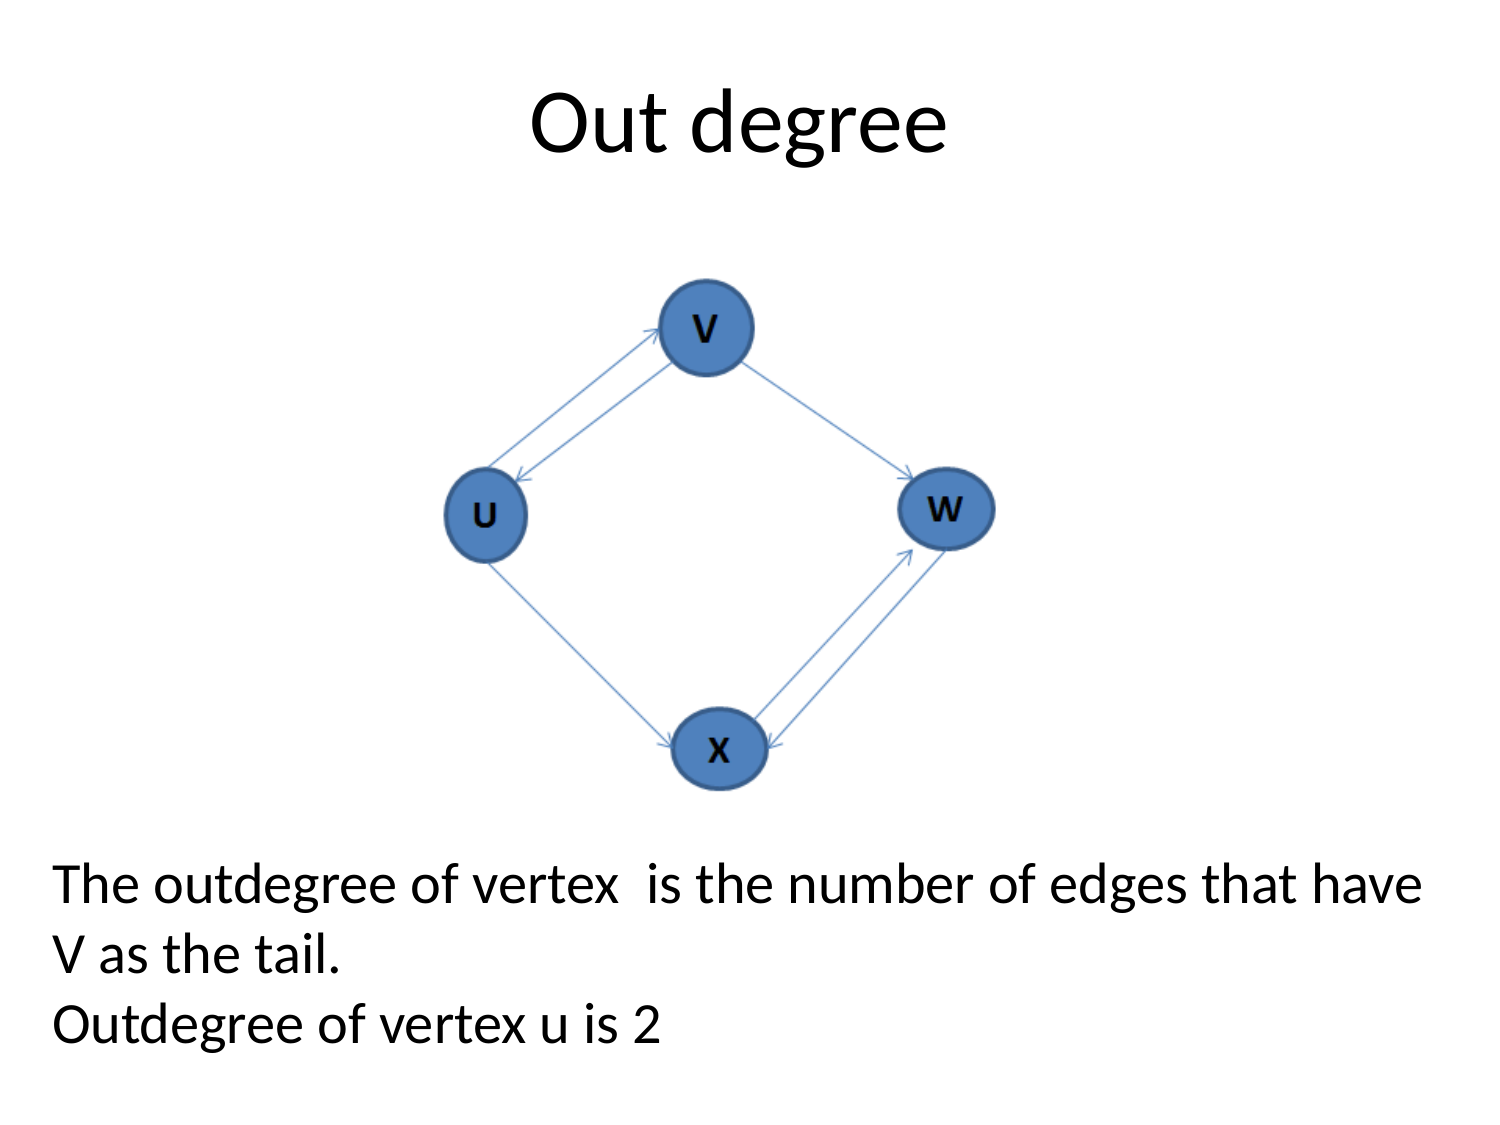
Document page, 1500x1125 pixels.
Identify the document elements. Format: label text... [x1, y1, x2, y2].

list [349, 249, 1096, 832]
text_box The outdegree of vertex is the number of edges that have V as the tail. Outdegree of vertex u is 2 [37, 837, 1450, 1063]
title Out degree [75, 45, 1425, 188]
